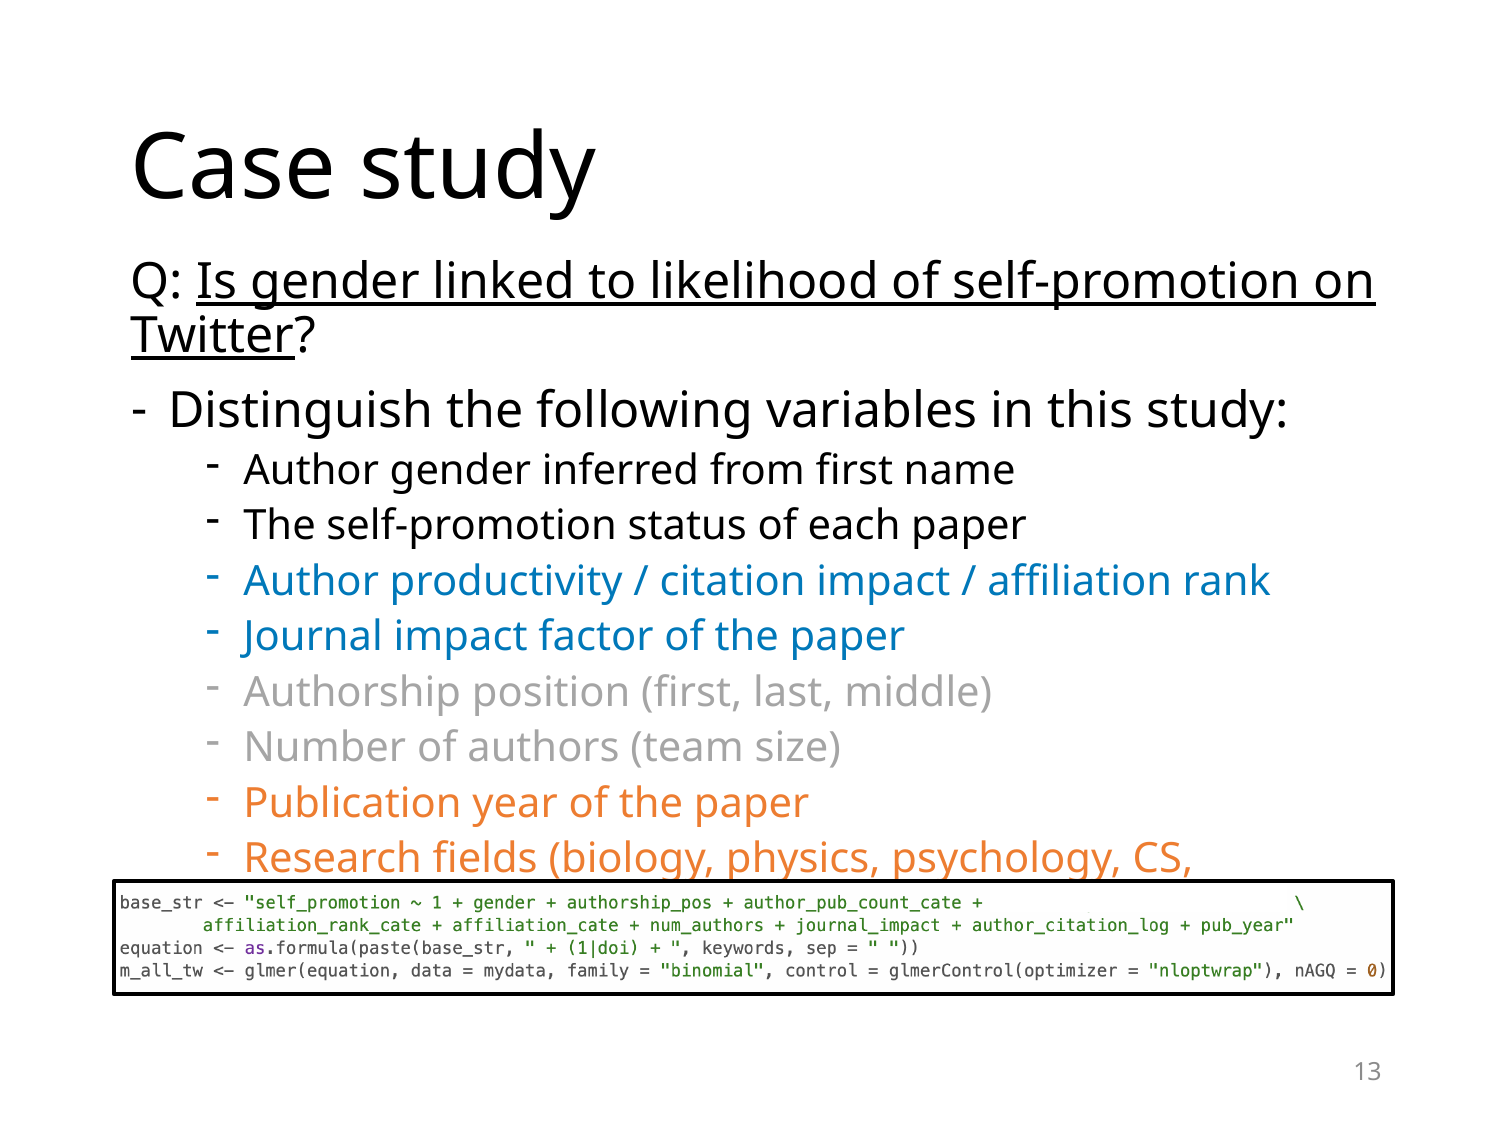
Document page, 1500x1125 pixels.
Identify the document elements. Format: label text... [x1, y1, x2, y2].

slide_number 13 [1059, 1042, 1397, 1103]
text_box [115, 883, 1391, 992]
list Q: Is gender linked to likelihood of self-promotion on Twitter? Distinguish the following variables in this study: Author gender inferred from first name The self-promotion status of each paper Author productivity / citation impact / affiliation rank Journal impact factor of the paper Authorship position (first, last, middle) Number of authors (team size) Publication year of the paper Research fields (biology, physics, psychology, CS, management, etc.) [115, 247, 1468, 1125]
title Case study [115, 59, 1410, 247]
